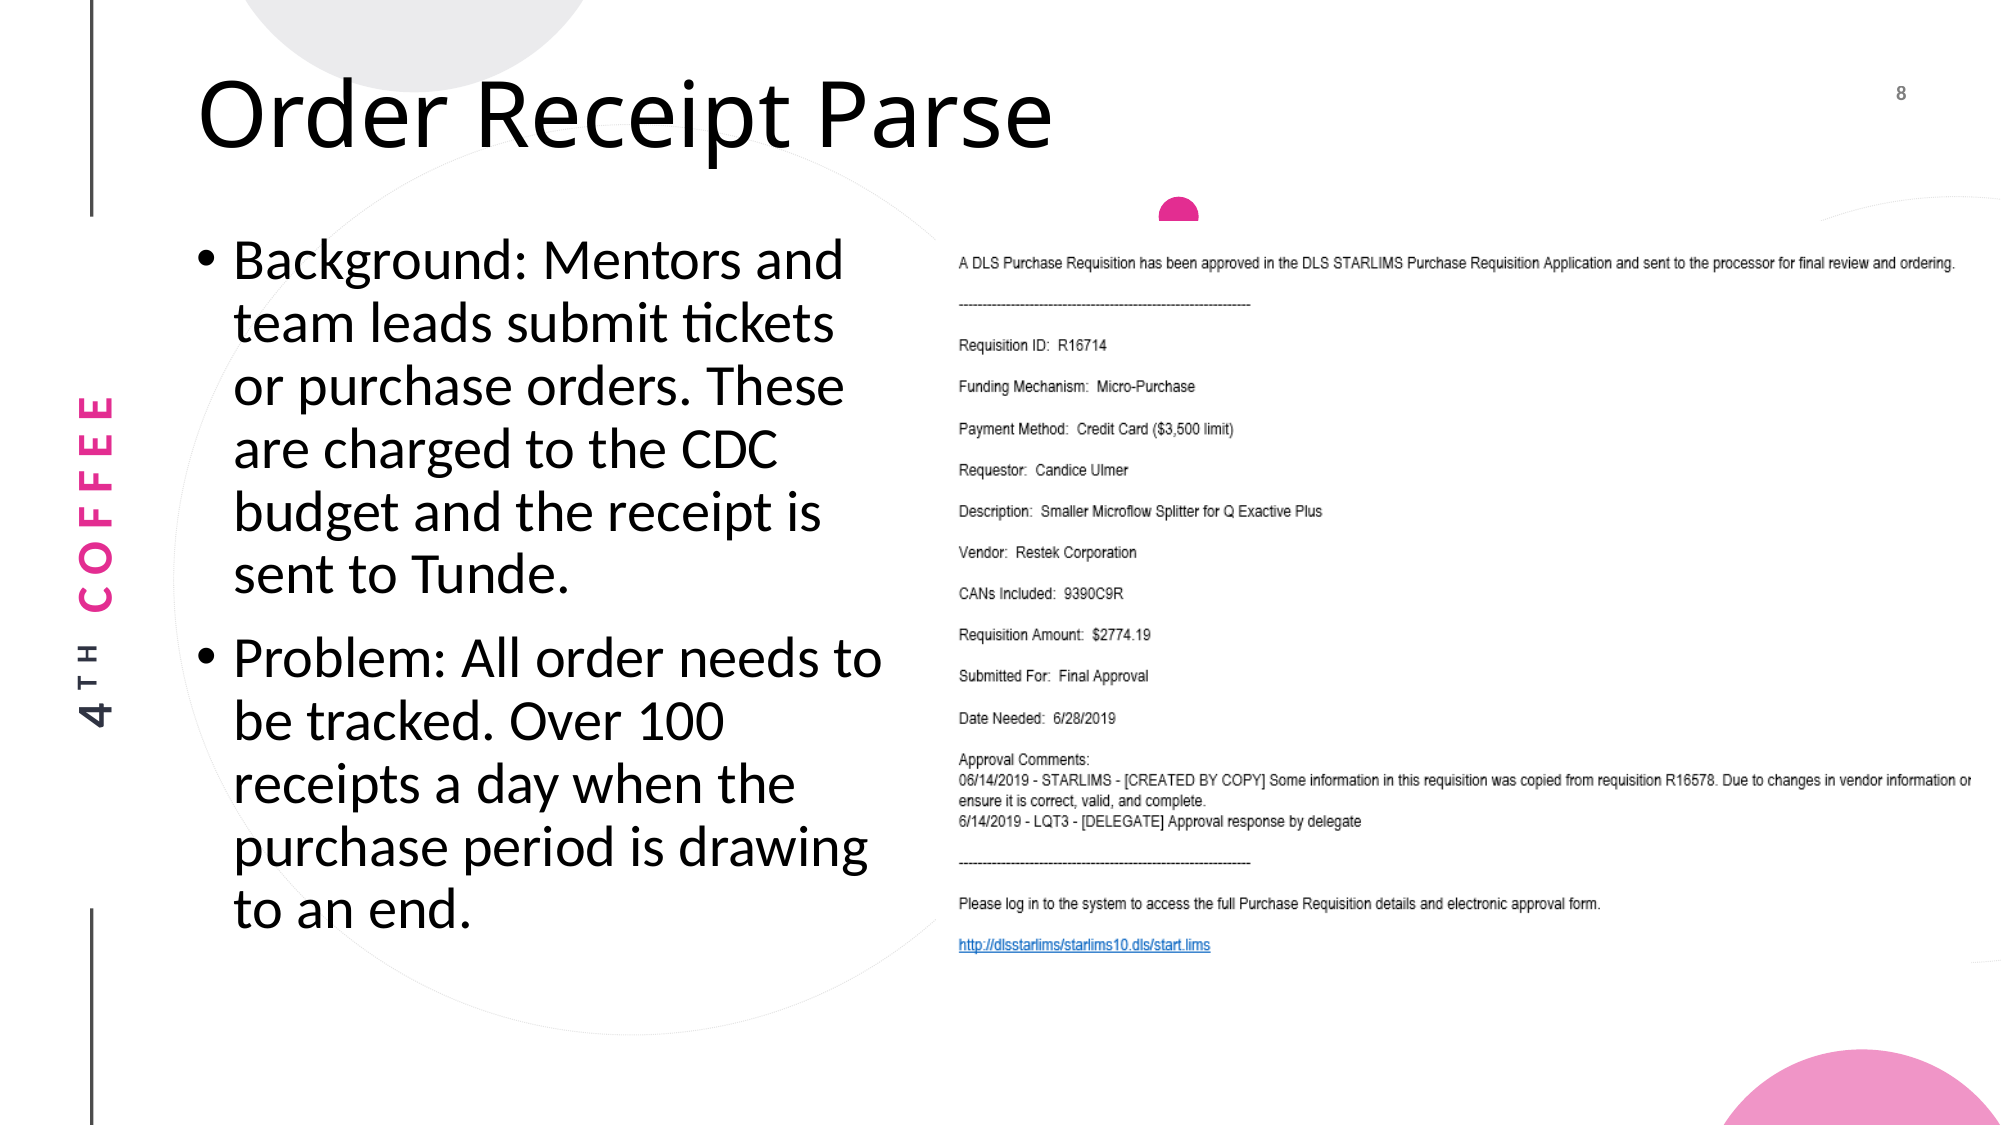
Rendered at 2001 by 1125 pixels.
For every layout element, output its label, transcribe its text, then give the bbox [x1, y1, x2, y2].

title Order Receipt Parse [181, 59, 1863, 176]
list Background: Mentors and team leads submit tickets or purchase orders. These are charged to the CDC budget and the receipt is sent to Tunde. Problem: All order needs to be tracked. Over 100 receipts a day when the purchase period is drawing to an end. [181, 221, 902, 1014]
picture [936, 221, 1971, 971]
